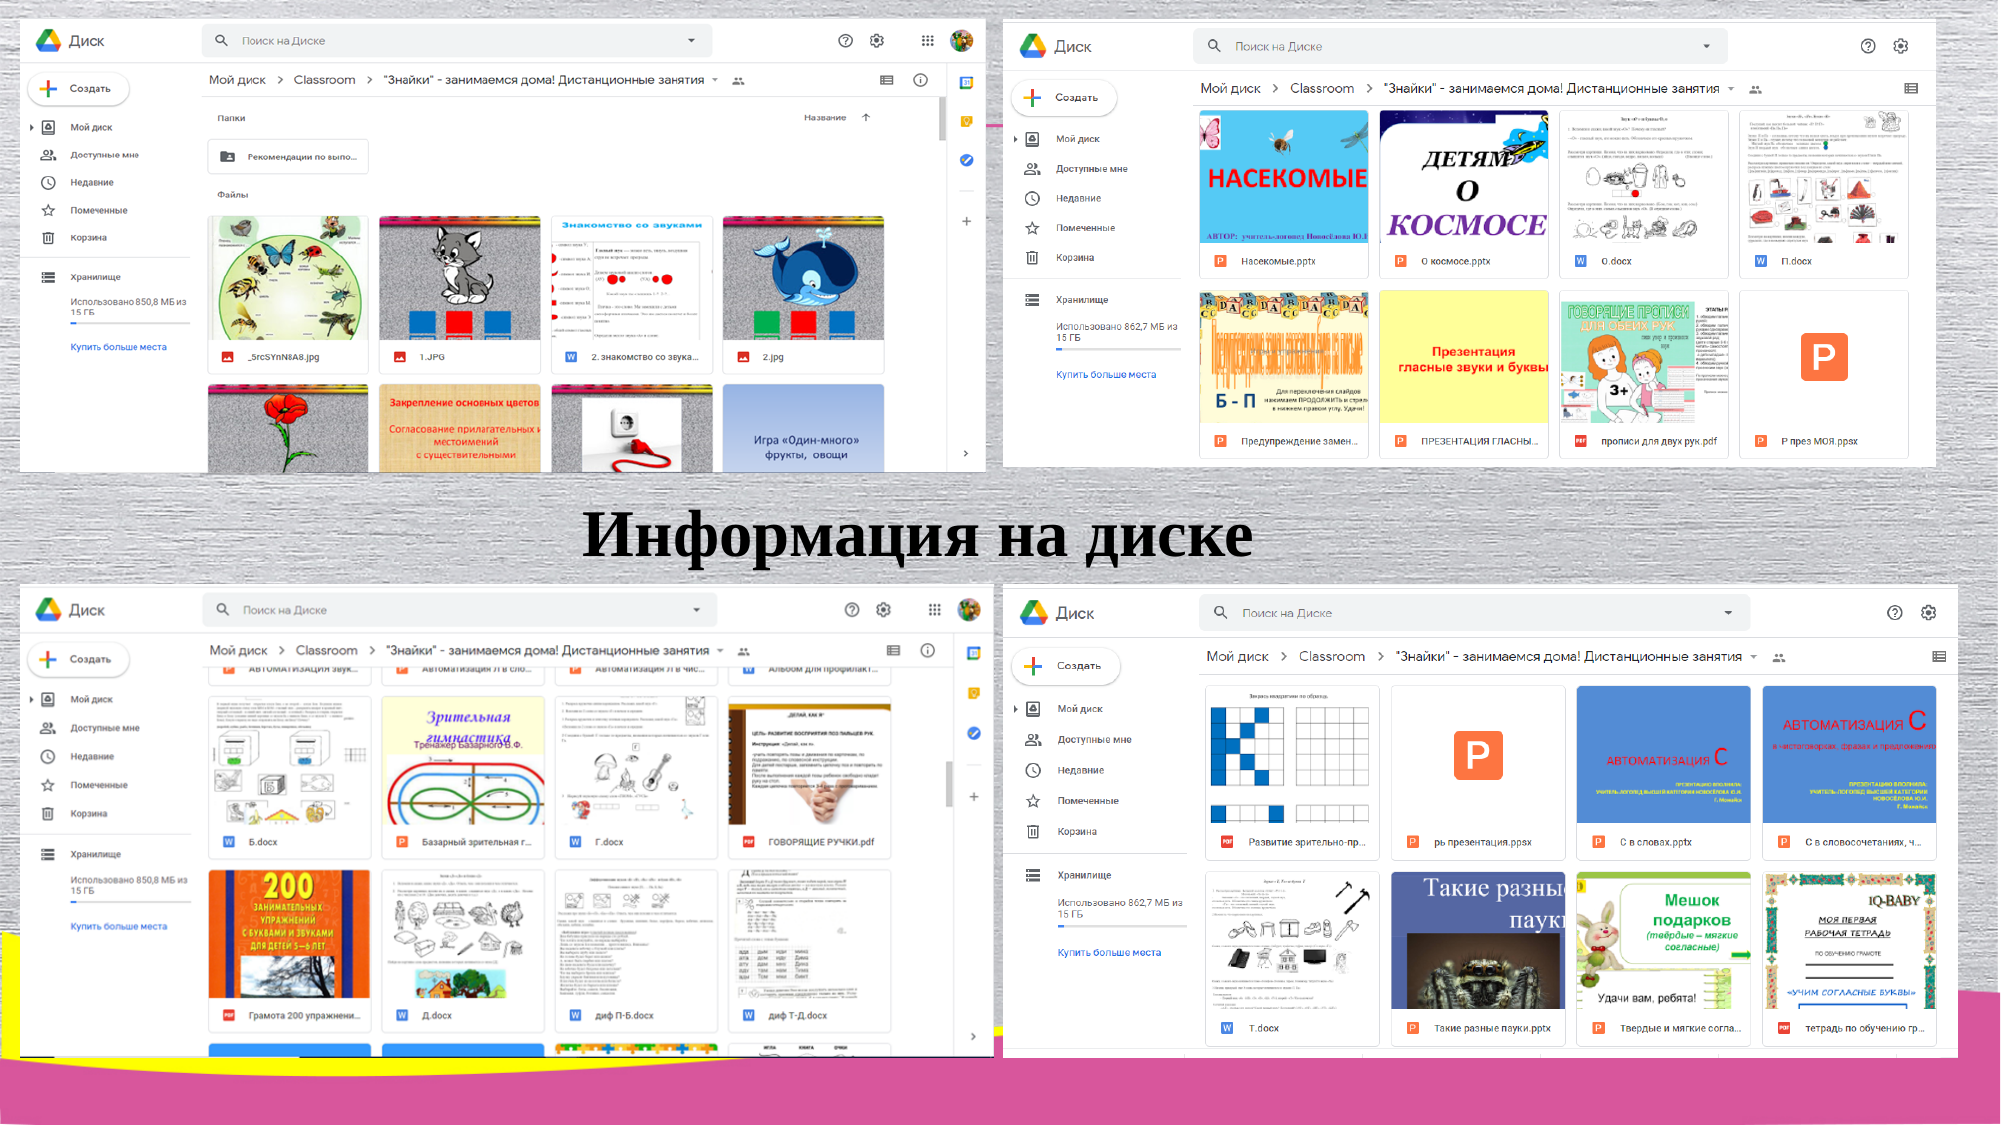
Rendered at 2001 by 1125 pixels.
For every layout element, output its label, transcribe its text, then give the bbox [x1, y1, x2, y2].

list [19, 18, 986, 473]
text_box Информация на диске [383, 481, 1406, 577]
picture [0, 0, 2001, 1125]
title [114, 0, 1887, 379]
